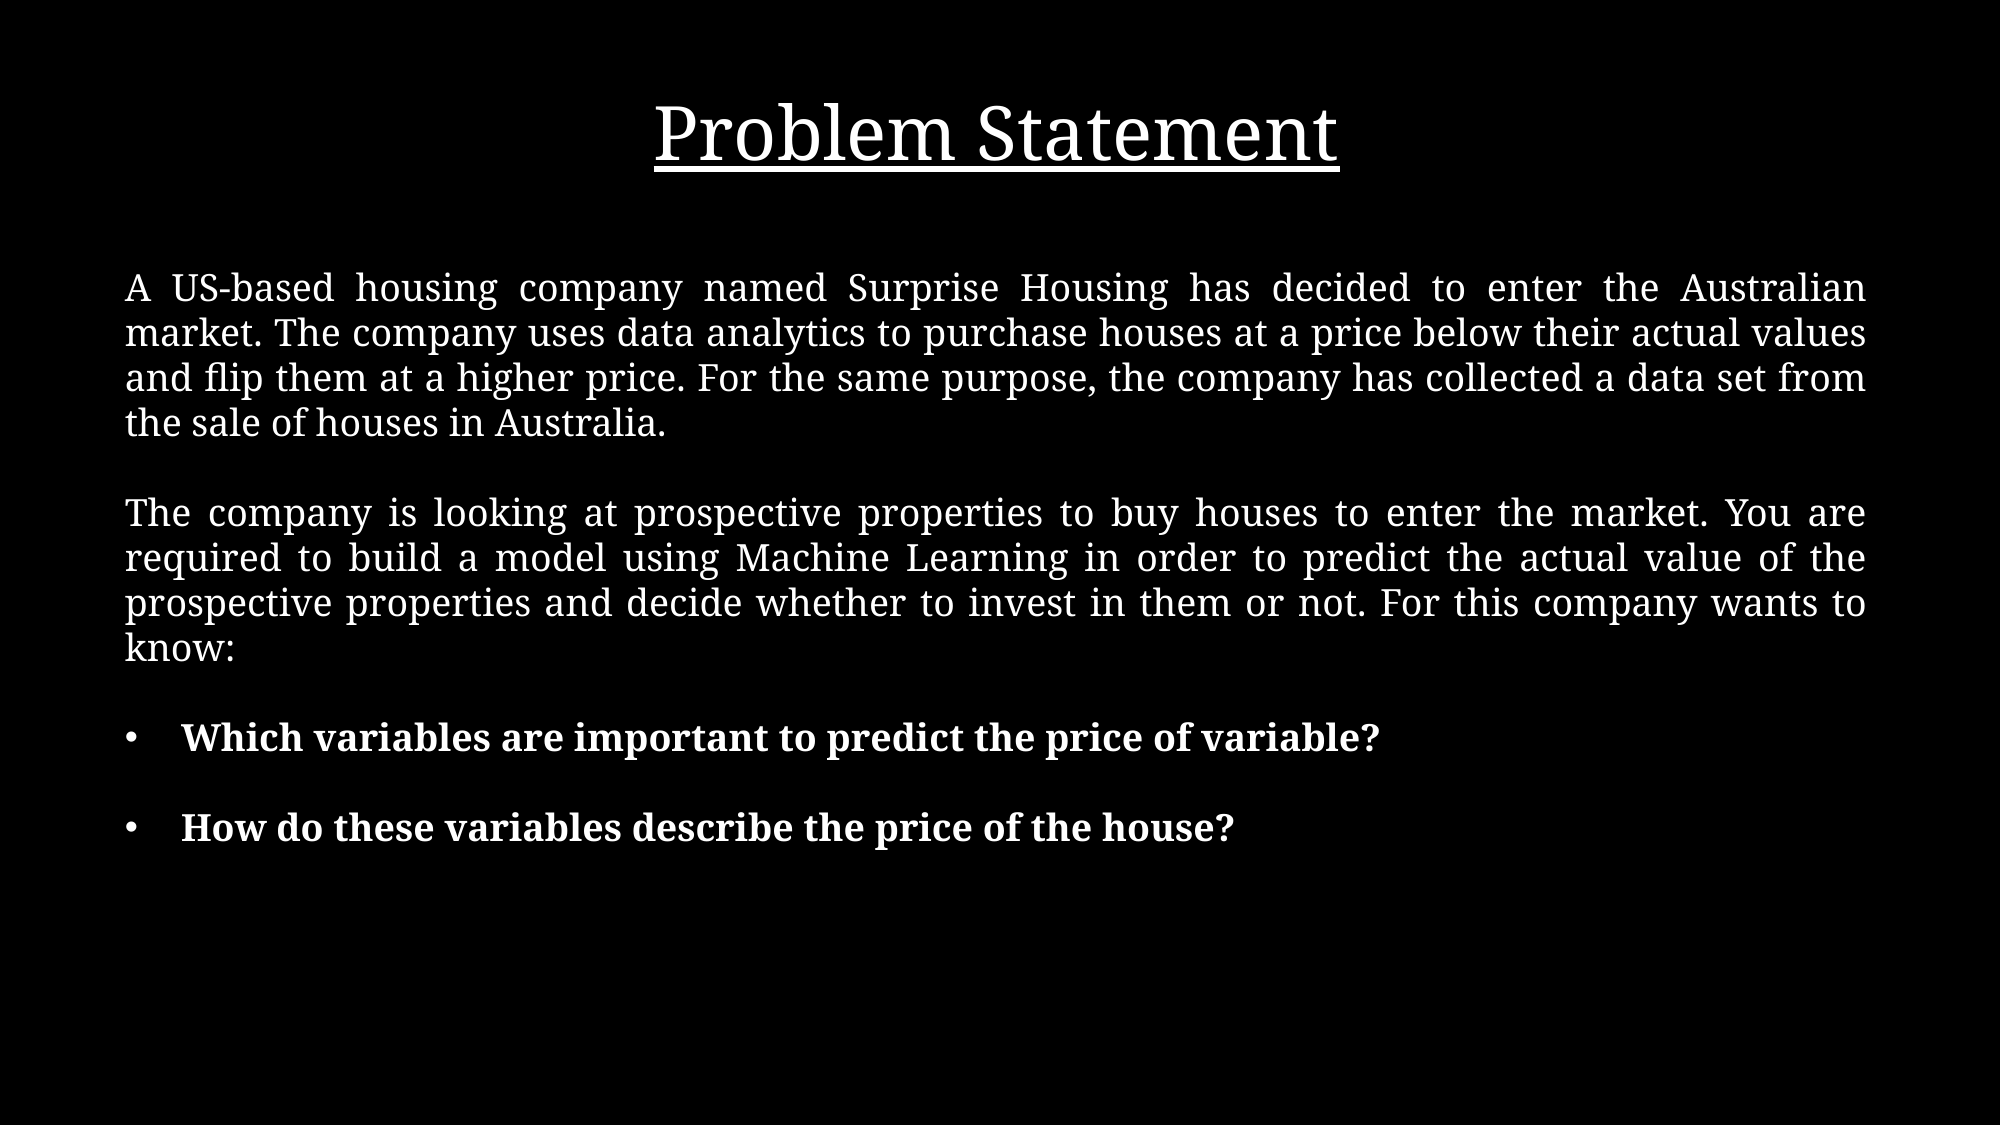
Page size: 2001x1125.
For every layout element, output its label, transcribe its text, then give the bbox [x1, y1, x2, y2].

text_box Problem Statement [109, 78, 1884, 228]
text_box A US-based housing company named Surprise Housing has decided to enter the Australian market. The company uses data analytics to purchase houses at a price below their actual values and flip them at a higher price. For the same purpose, the company has collected a data set from the sale of houses in Australia. The company is looking at prospective properties to buy houses to enter the market. You are required to build a model using Machine Learning in order to predict the actual value of the prospective properties and decide whether to invest in them or not. For this company wants to know: Which variables are important to predict the price of variable? How do these variables describe the price of the house? [109, 256, 1884, 902]
